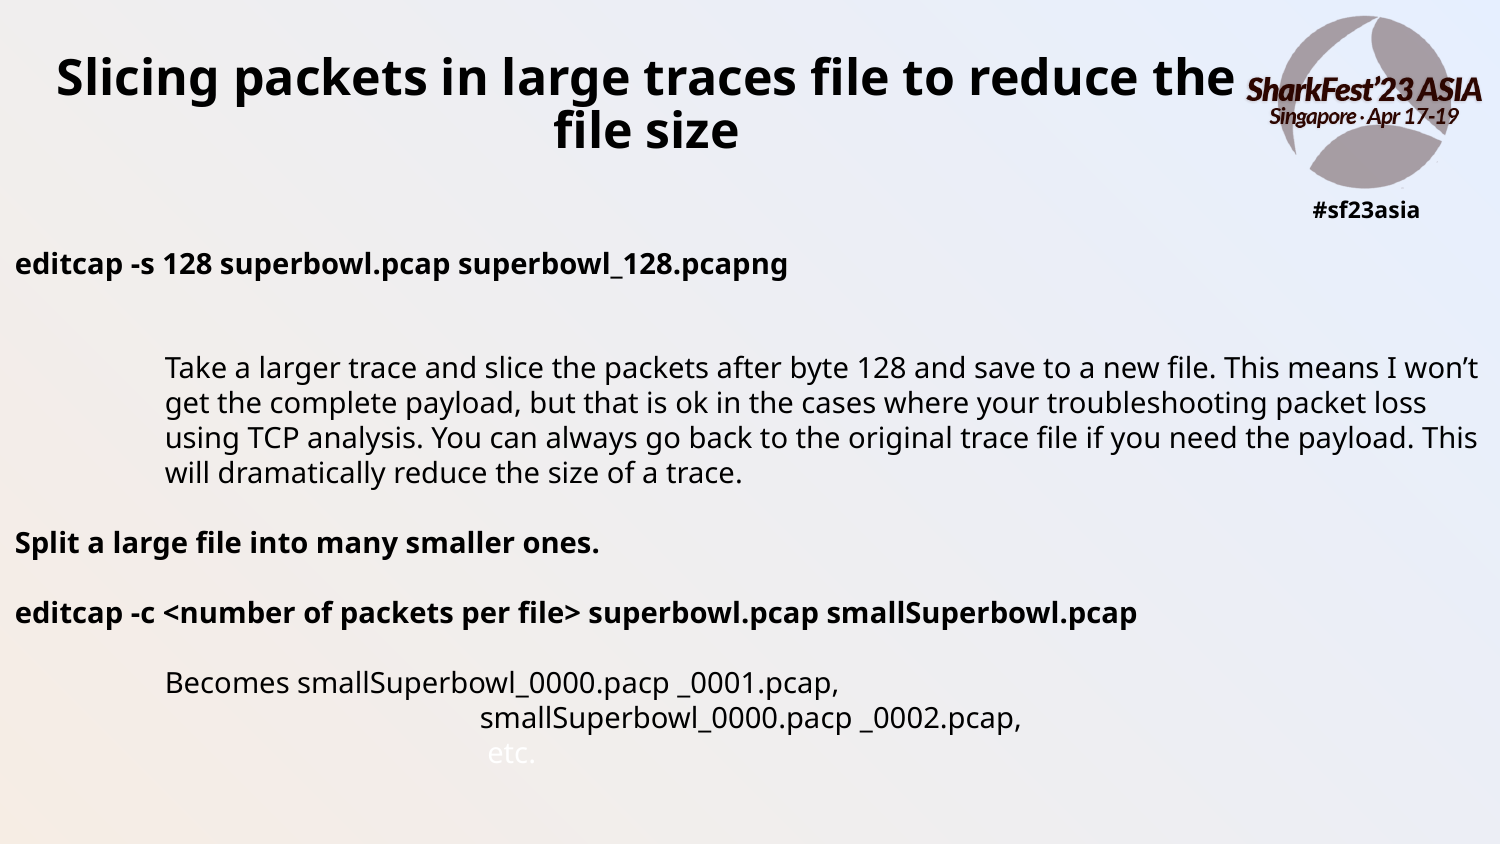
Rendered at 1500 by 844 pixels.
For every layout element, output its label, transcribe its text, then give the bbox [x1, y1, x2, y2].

title Slicing packets in large traces file to reduce the file size [14, 60, 1280, 151]
text_box editcap -s 128 superbowl.pcap superbowl_128.pcapng Take a larger trace and slice the packets after byte 128 and save to a new file. This means I won’t get the complete payload, but that is ok in the cases where your troubleshooting packet loss using TCP analysis. You can always go back to the original trace file if you need the payload. This will dramatically reduce the size of a trace. Split a large file into many smaller ones. editcap -c <number of packets per file> superbowl.pcap smallSuperbowl.pcap Becomes smallSuperbowl_0000.pacp _0001.pcap, smallSuperbowl_0000.pacp _0002.pcap, etc. [0, 237, 1500, 777]
picture [1243, 15, 1484, 189]
